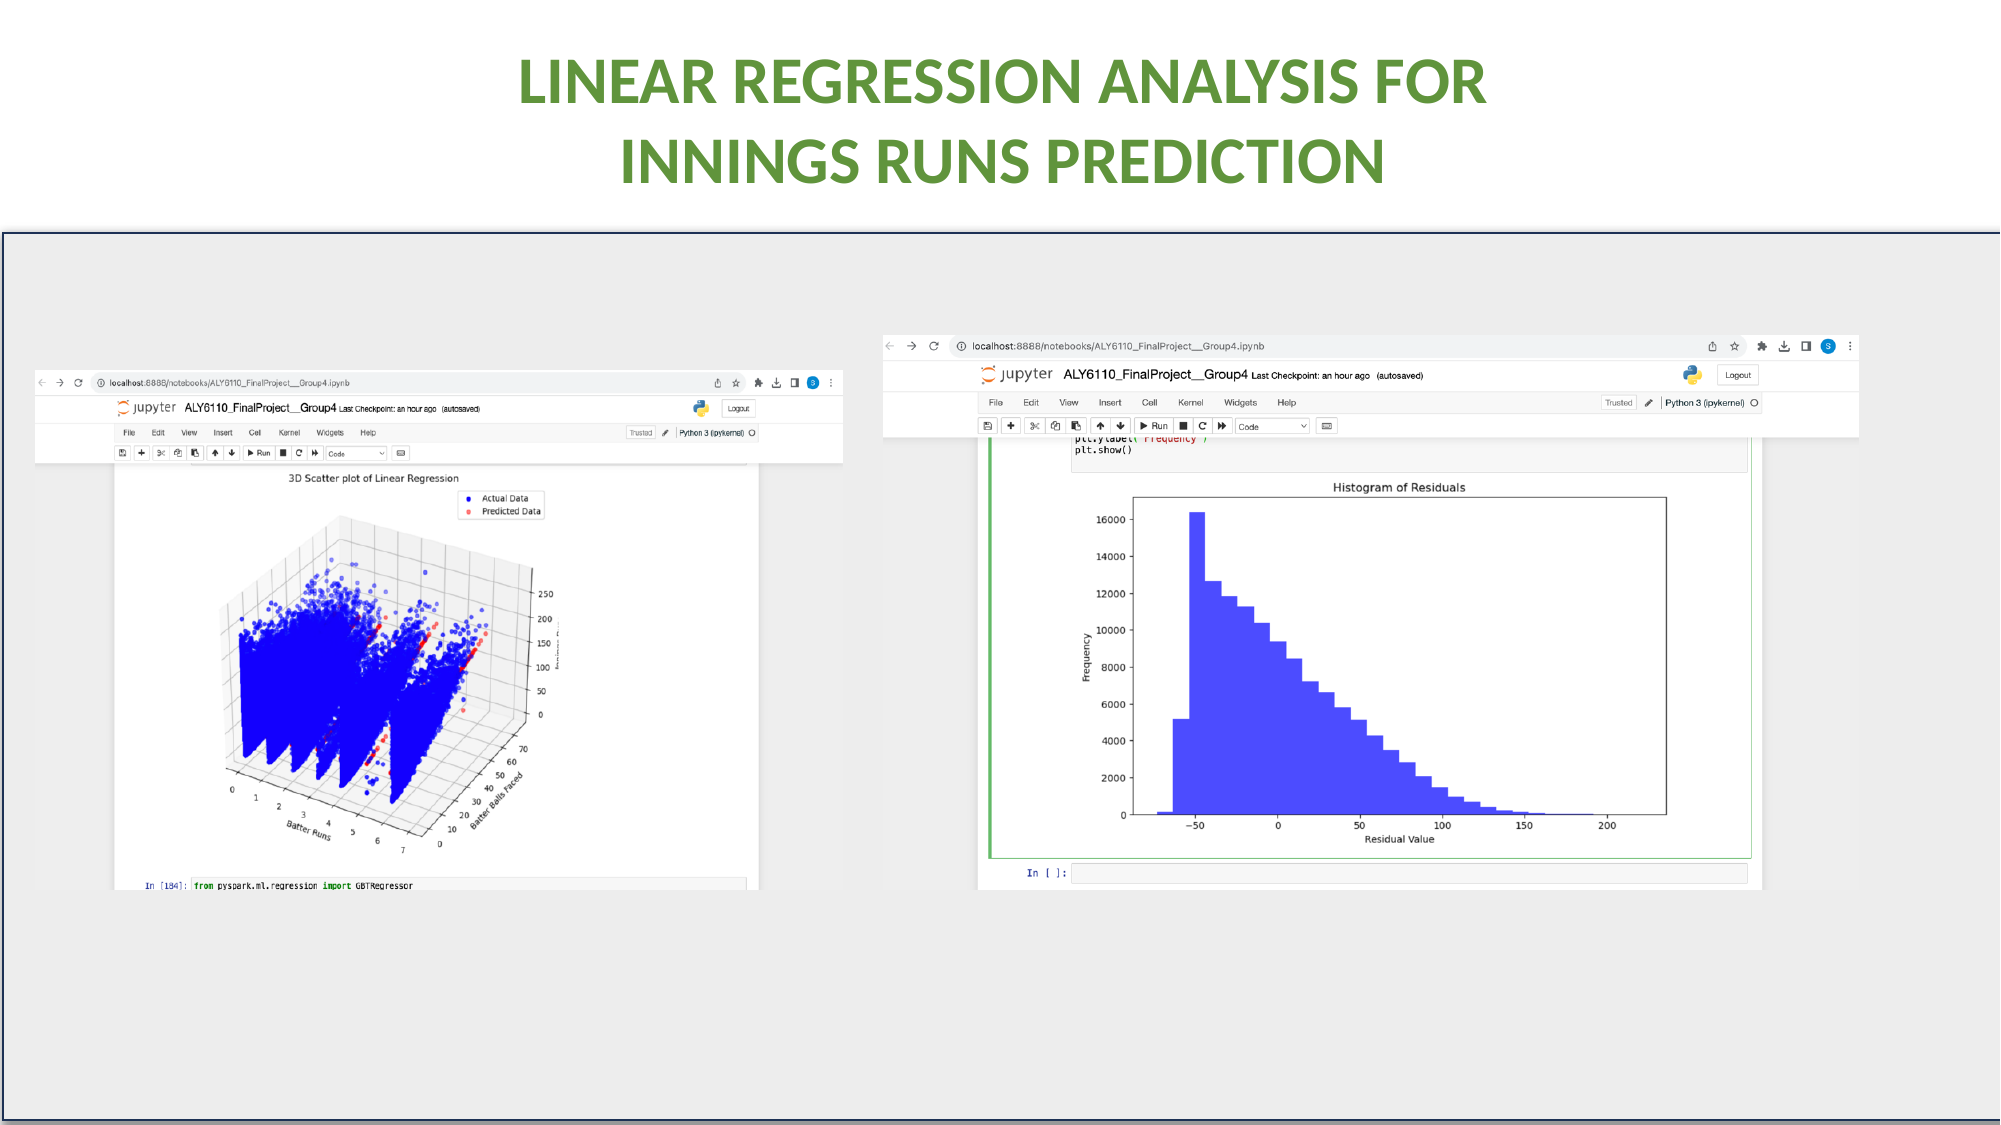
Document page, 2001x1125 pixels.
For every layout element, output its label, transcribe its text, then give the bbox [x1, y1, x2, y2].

text_box [2, 232, 2000, 1121]
picture [35, 370, 843, 890]
text_box LINEAR REGRESSION ANALYSIS FOR INNINGS RUNS PREDICTION [438, 29, 1568, 205]
picture [883, 334, 1859, 890]
